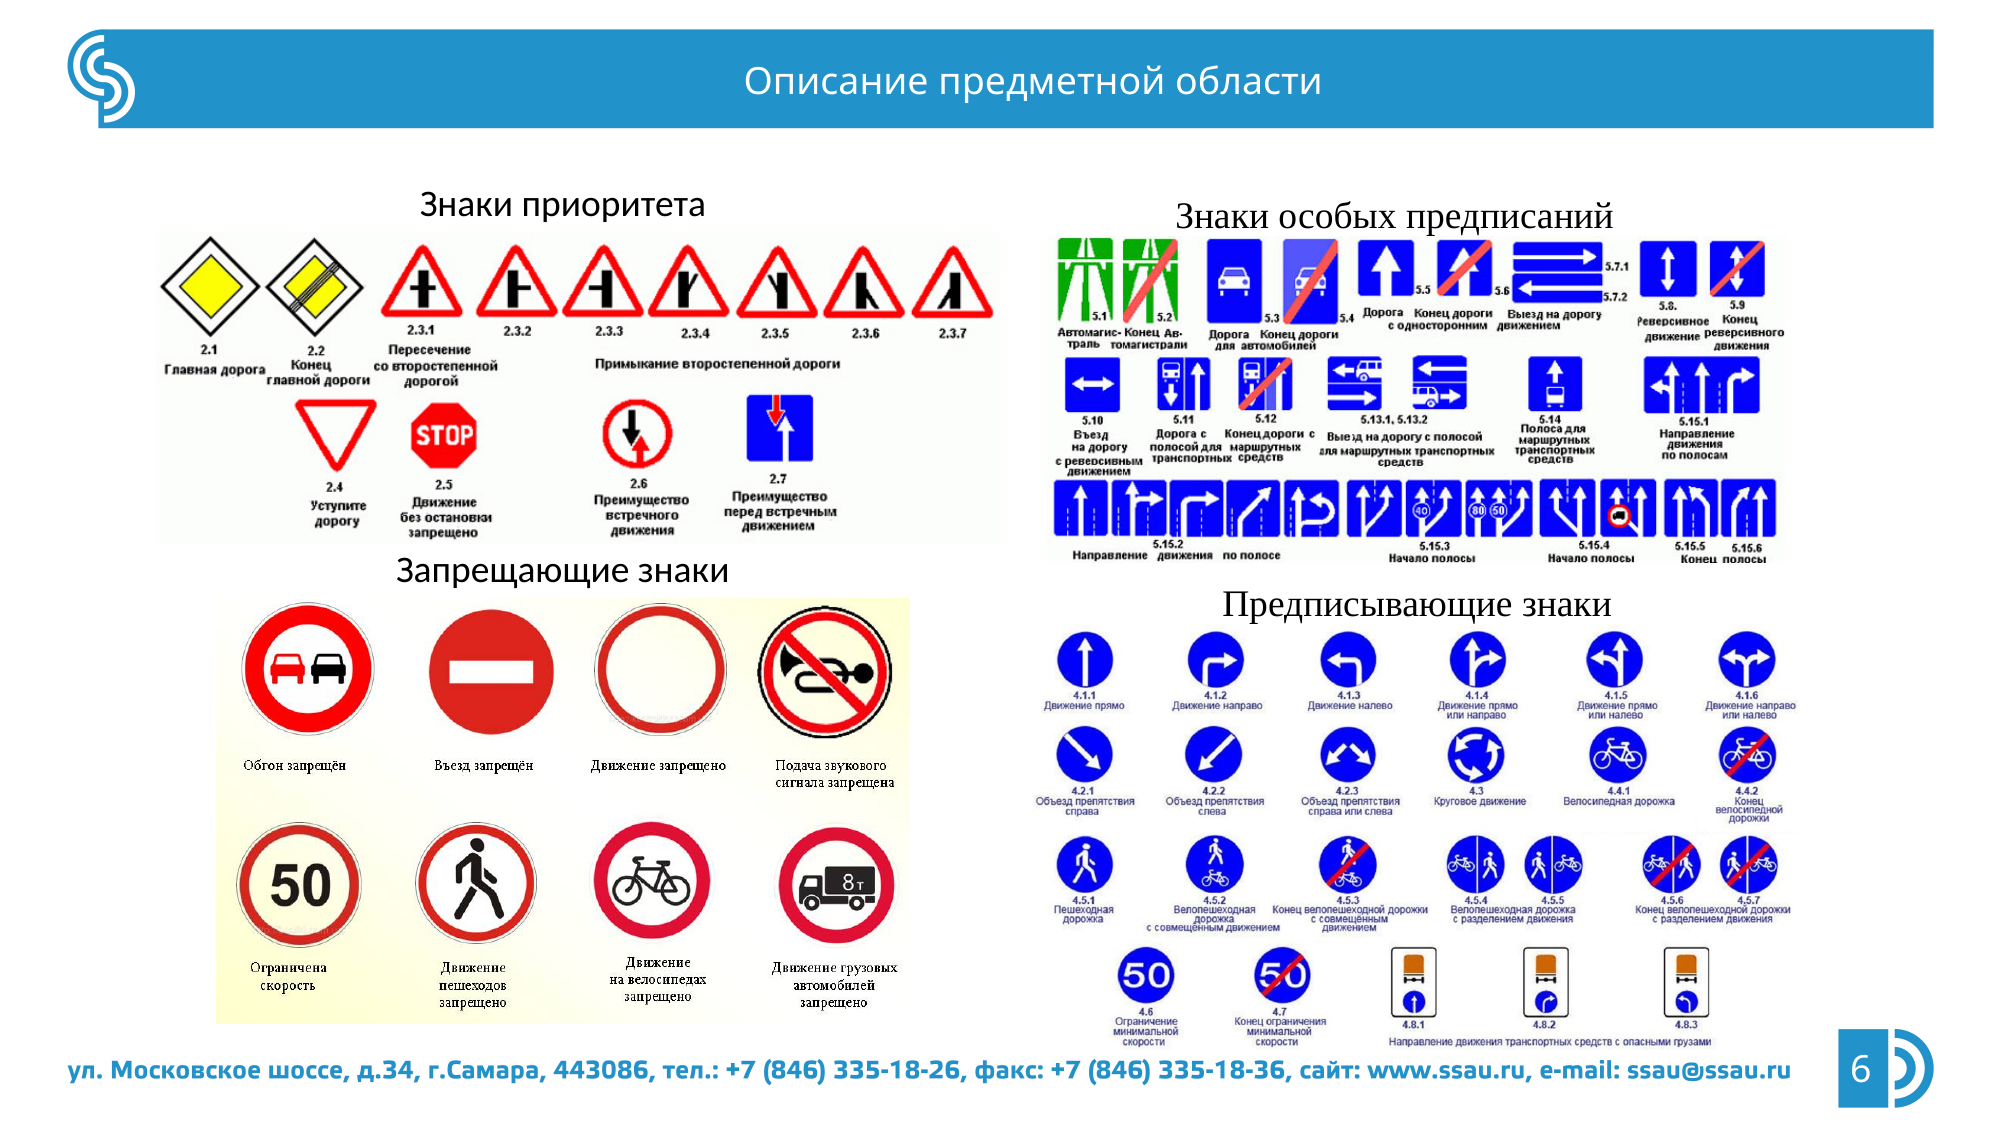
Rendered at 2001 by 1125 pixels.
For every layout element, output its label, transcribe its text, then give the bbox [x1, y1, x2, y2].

text_box Знаки приоритета [405, 171, 722, 232]
text_box Знаки особых предписаний [1085, 160, 2000, 244]
picture [0, 0, 2001, 1125]
text_box Предписывающие знаки [1132, 549, 2000, 632]
text_box 6 [1822, 1037, 1900, 1104]
text_box Запрещающие знаки [381, 544, 745, 597]
text_box Описание предметной области [385, 49, 1682, 110]
